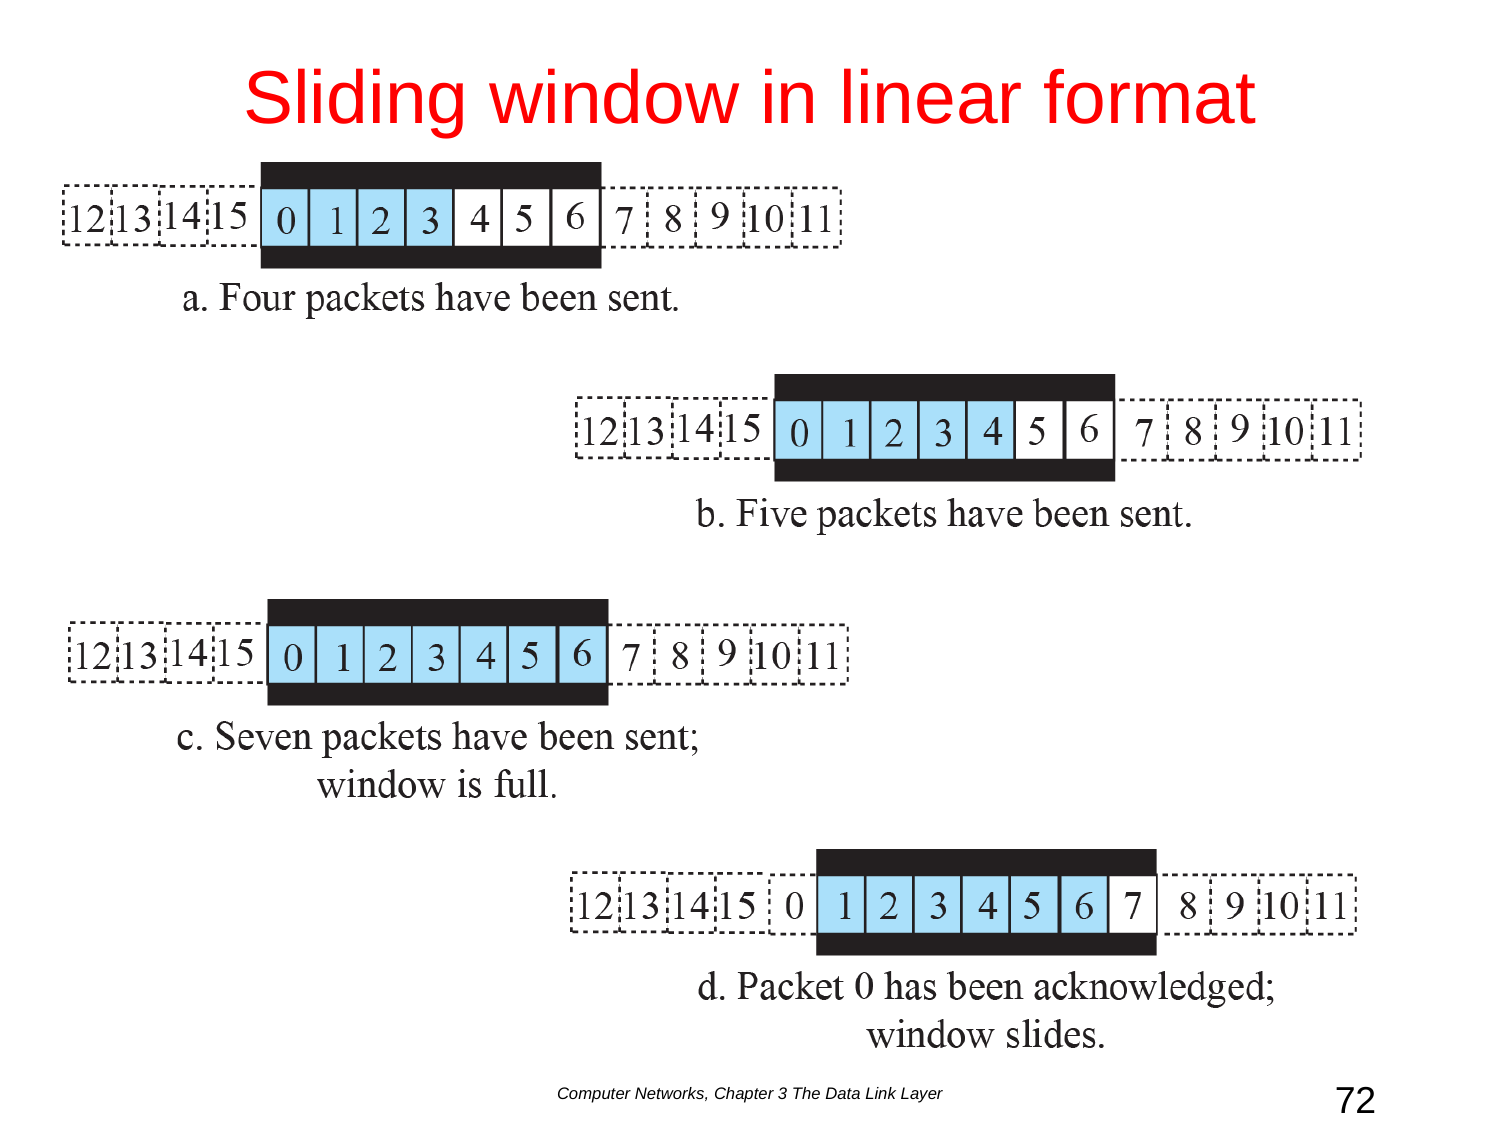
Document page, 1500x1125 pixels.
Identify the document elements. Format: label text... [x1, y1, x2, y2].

picture [62, 162, 843, 324]
picture [68, 599, 849, 810]
title Sliding window in linear format [0, 0, 1500, 188]
picture [574, 374, 1362, 538]
footer Computer Networks, Chapter 3 The Data Link Layer [0, 1074, 1500, 1125]
picture [570, 849, 1357, 1060]
